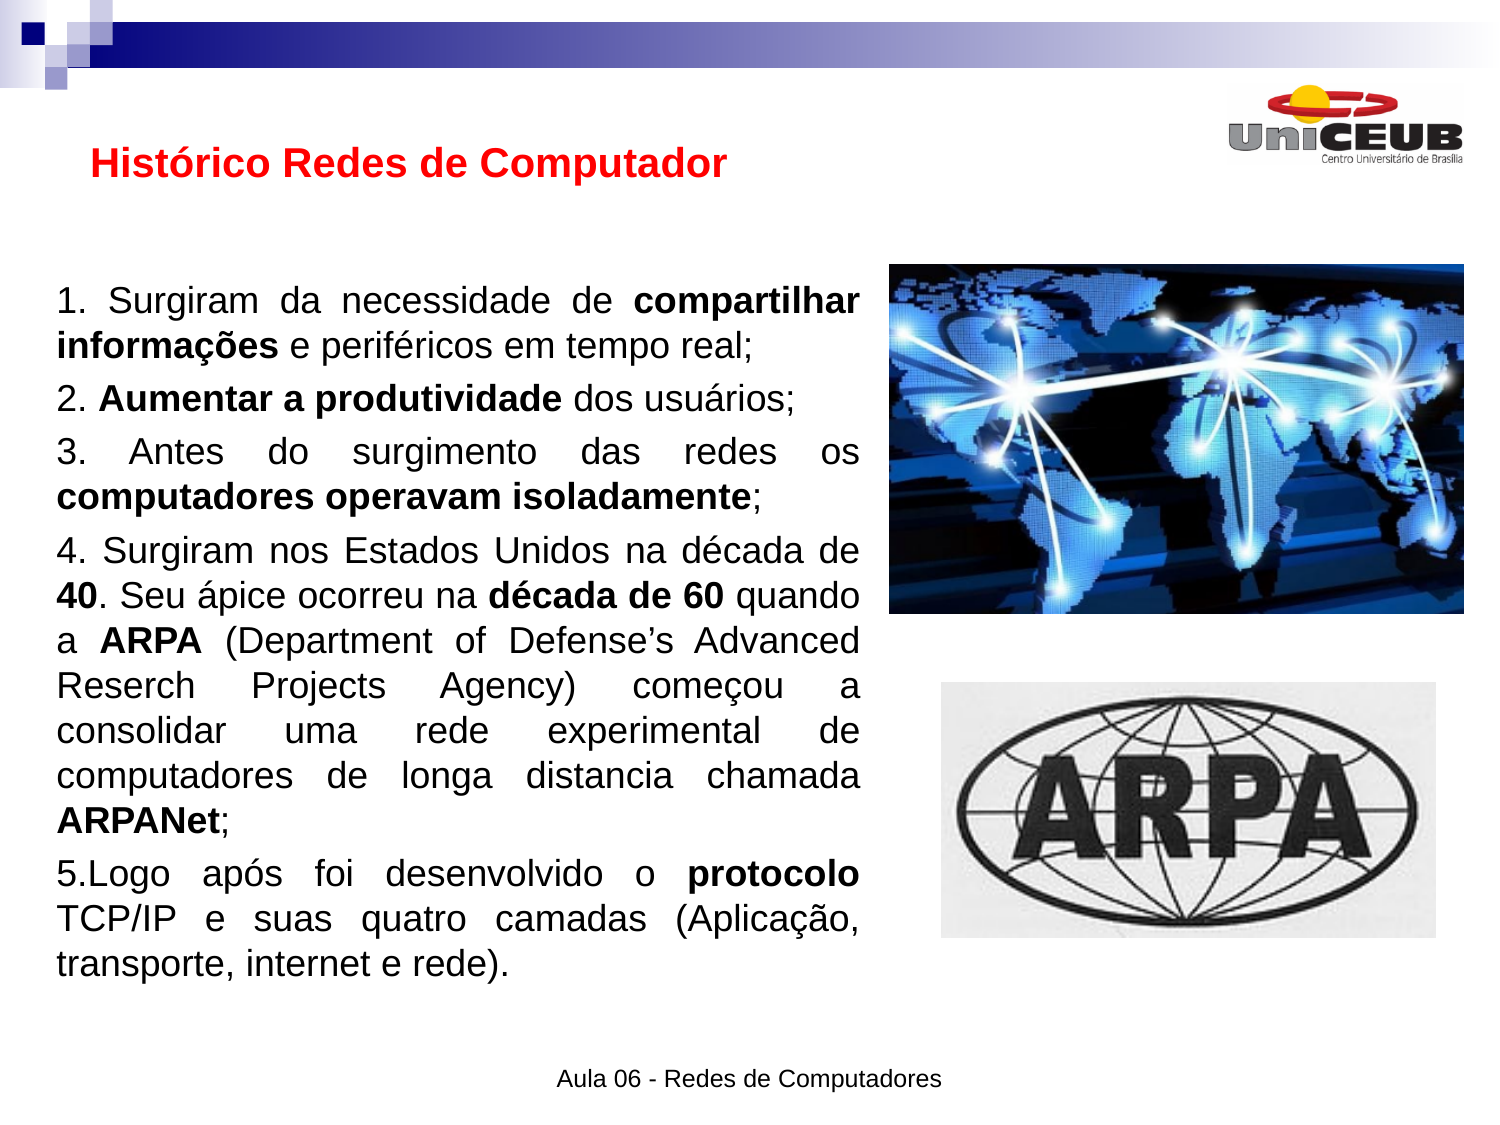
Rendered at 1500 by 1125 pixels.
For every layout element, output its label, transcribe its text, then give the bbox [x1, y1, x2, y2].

footer Aula 06 - Redes de Computadores [512, 1025, 988, 1100]
text_box Histórico Redes de Computador [74, 125, 1425, 197]
list 1. Surgiram da necessidade de compartilhar informações e periféricos em tempo real; 2. Aumentar a produtividade dos usuários; 3. Antes do surgimento das redes os computadores operavam isoladamente; 4. Surgiram nos Estados Unidos na década de 40. Seu ápice ocorreu na década de 60 quando a ARPA (Department of Defense’s Advanced Reserch Projects Agency) começou a consolidar uma rede experimental de computadores de longa distancia chamada ARPANet; 5.Logo após foi desenvolvido o protocolo TCP/IP e suas quatro camadas (Aplicação, transporte, internet e rede). [41, 745, 876, 992]
picture [889, 264, 1464, 614]
picture [941, 681, 1436, 939]
picture [1227, 83, 1464, 165]
